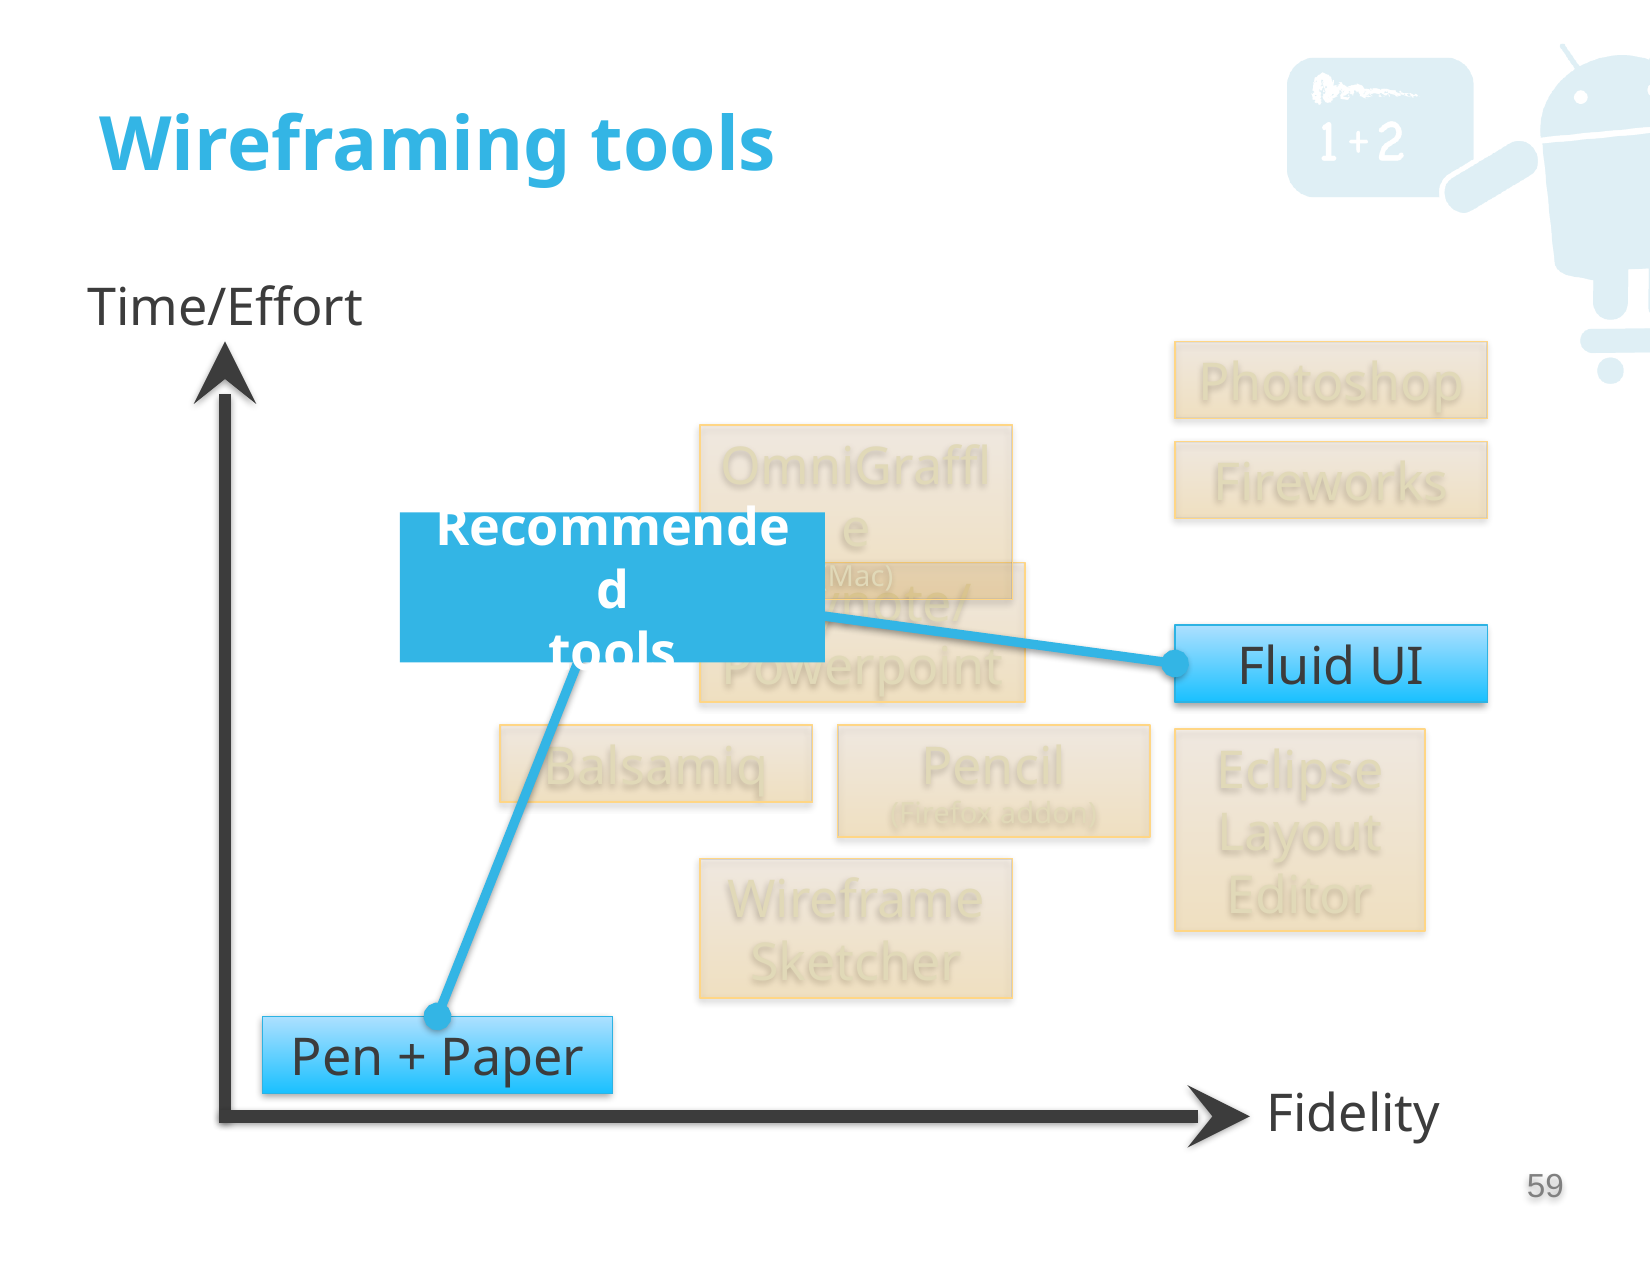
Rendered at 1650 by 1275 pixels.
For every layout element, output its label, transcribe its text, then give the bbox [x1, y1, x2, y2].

text_box Fireworks [1174, 441, 1488, 519]
text_box Eclipse Layout Editor [1179, 728, 1426, 932]
text_box Time/Effort [62, 266, 388, 344]
text_box Pen + Paper [262, 1016, 613, 1094]
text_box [399, 512, 1176, 1017]
text_box Fidelity [1251, 1071, 1527, 1149]
title Wireframing tools [82, 50, 1568, 230]
text_box OmniGraffle (Mac) [699, 424, 1013, 510]
text_box Photoshop [1174, 341, 1488, 419]
text_box Fluid UI [1179, 624, 1488, 703]
